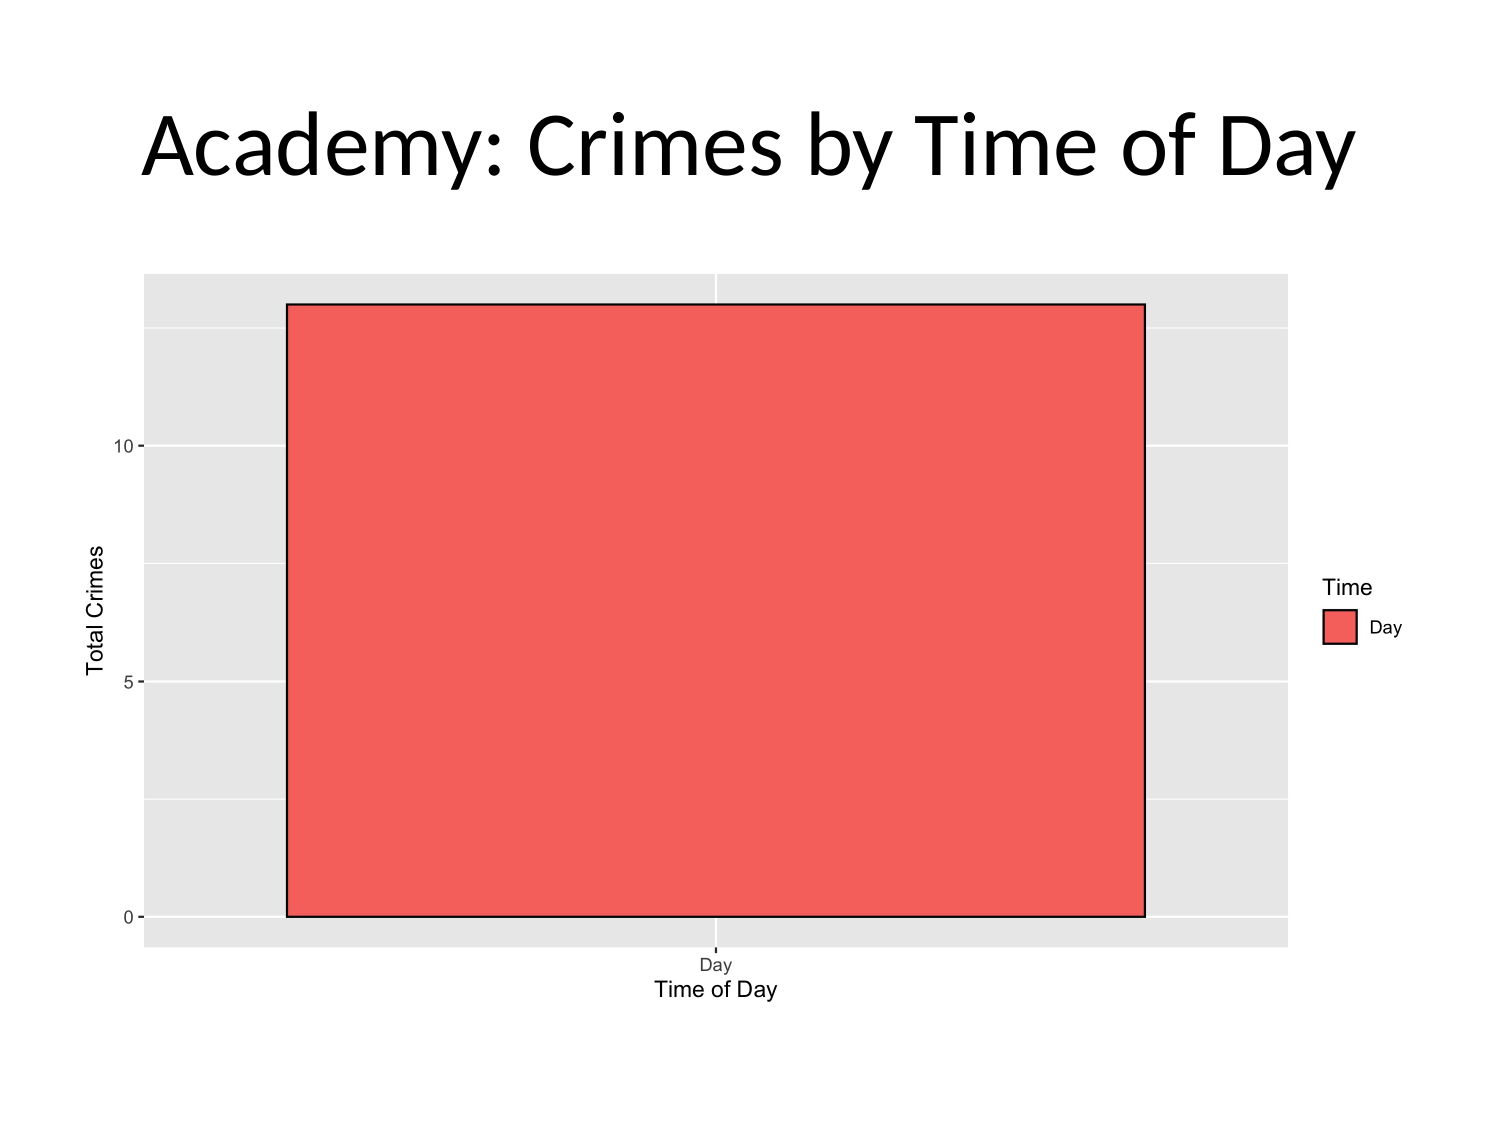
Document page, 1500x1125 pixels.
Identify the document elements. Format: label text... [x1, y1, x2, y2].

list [74, 262, 1426, 1013]
title Academy: Crimes by Time of Day [75, 45, 1425, 233]
